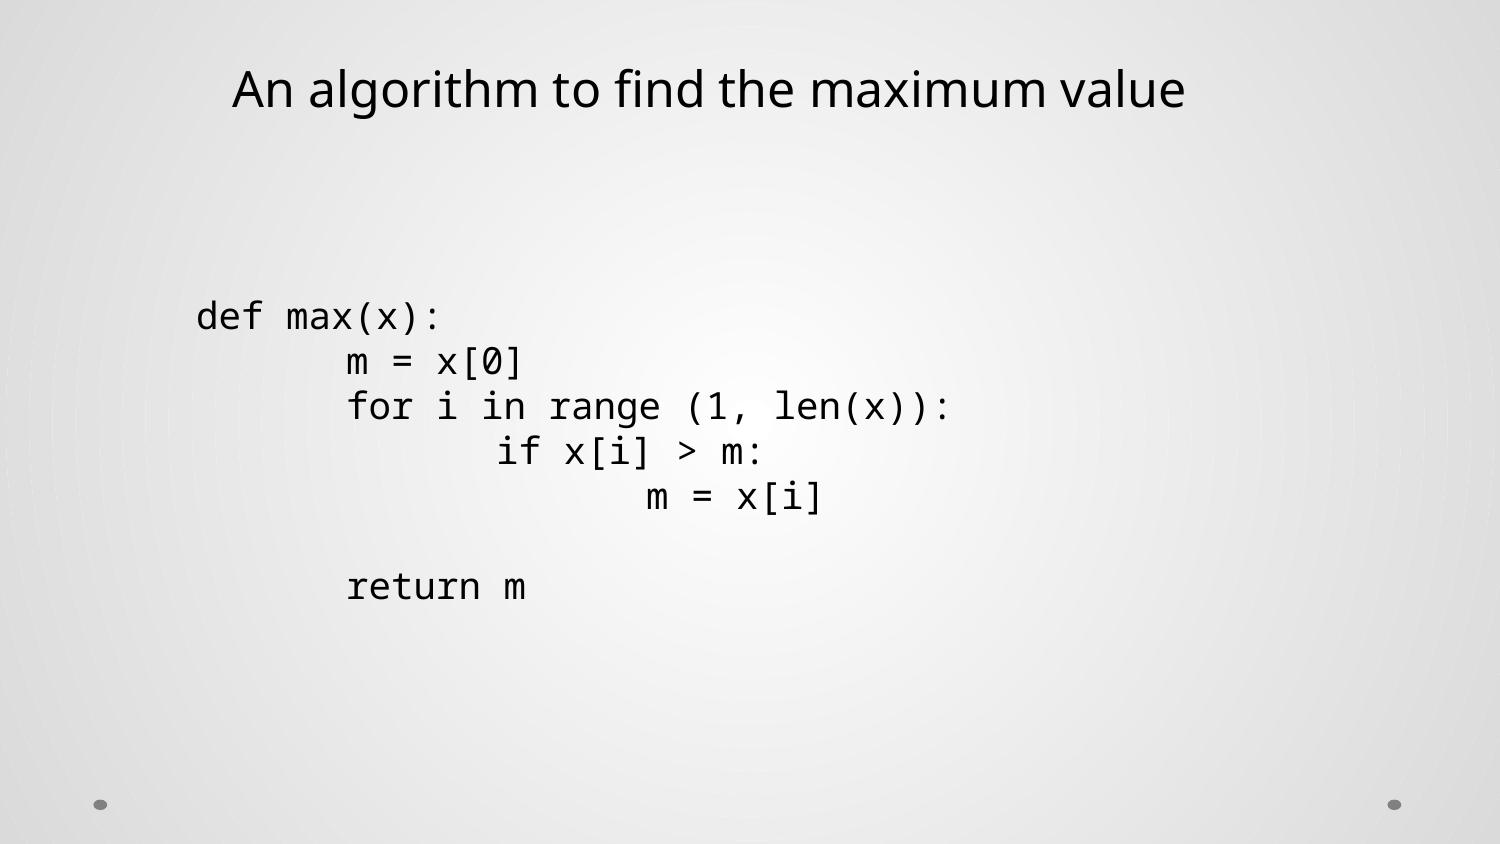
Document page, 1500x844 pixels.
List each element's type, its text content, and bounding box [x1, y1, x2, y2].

text_box An algorithm to find the maximum value [217, 50, 1202, 126]
text_box def max(x): m = x[0] for i in range (1, len(x)): if x[i] > m: m = x[i] return m [181, 284, 1239, 614]
